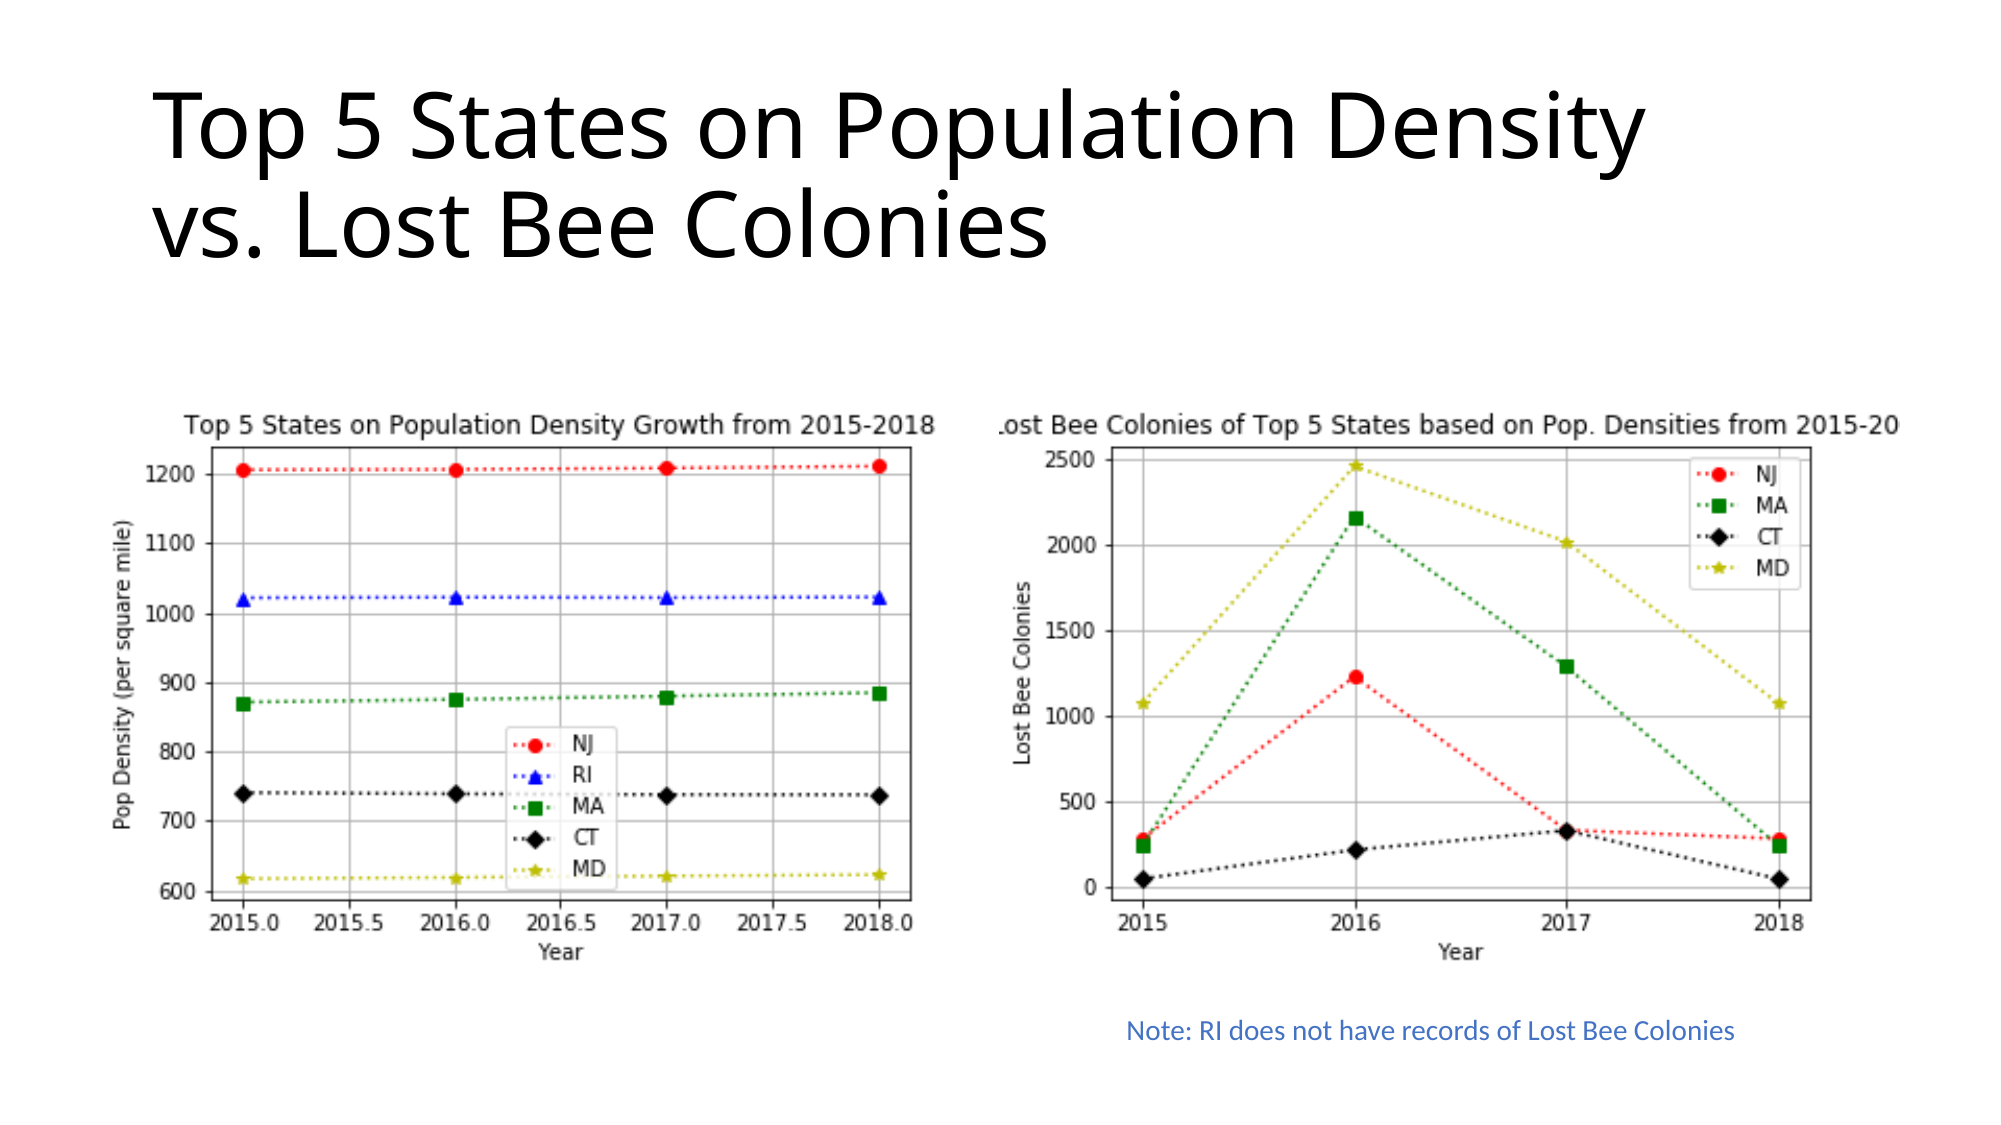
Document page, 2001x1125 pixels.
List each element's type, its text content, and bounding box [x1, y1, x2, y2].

title Top 5 States on Population Density vs. Lost Bee Colonies [137, 59, 1863, 296]
text_box Note: RI does not have records of Lost Bee Colonies [1111, 1003, 1822, 1054]
picture [99, 374, 1900, 975]
